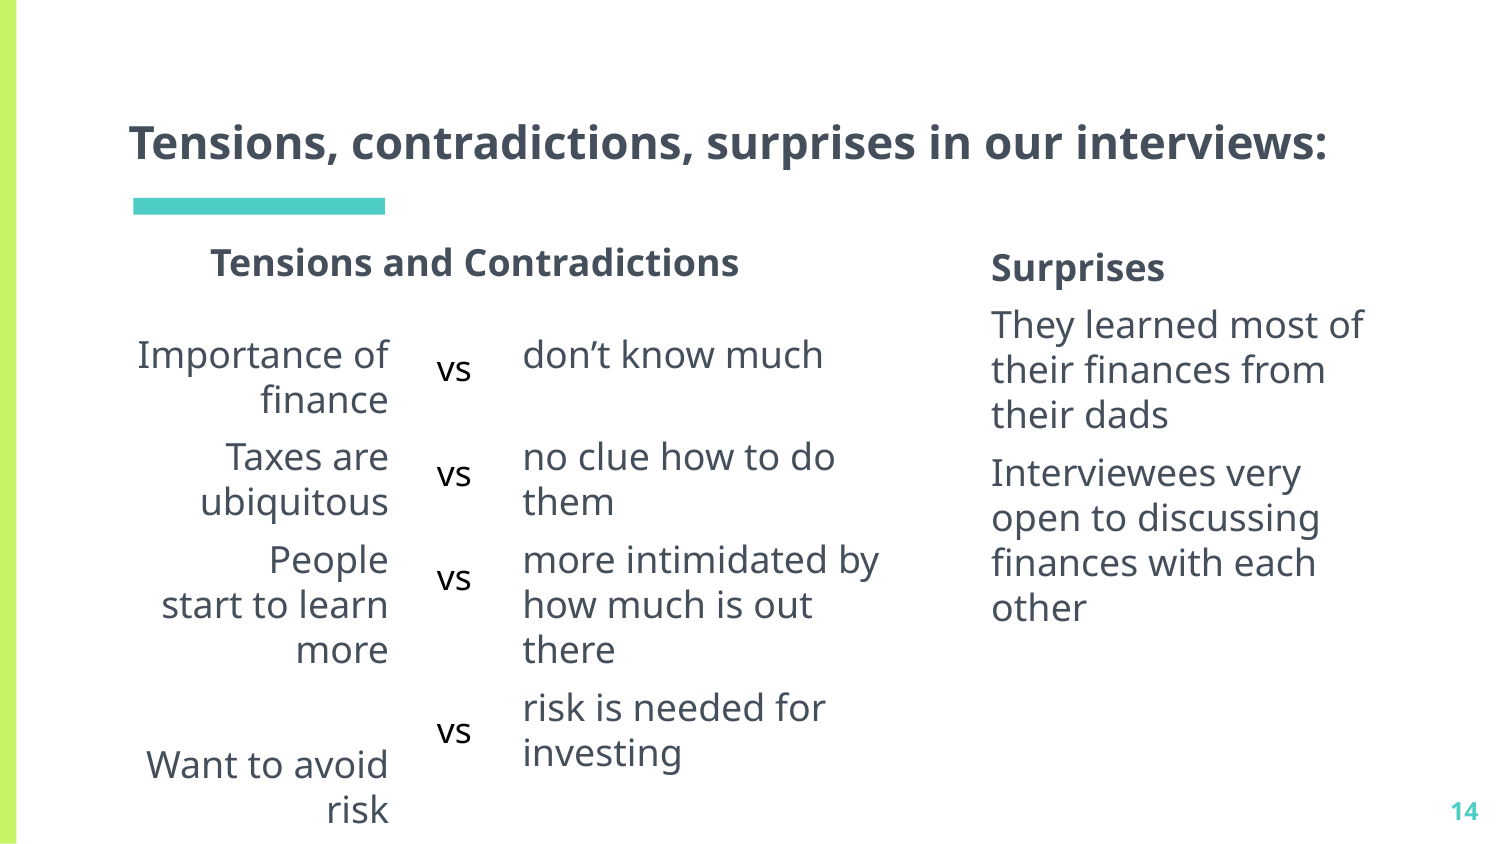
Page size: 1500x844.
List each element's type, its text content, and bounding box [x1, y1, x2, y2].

list don’t know much no clue how to do them more intimidated by how much is out there risk is needed for investing [507, 315, 918, 778]
text_box vs [421, 435, 490, 512]
text_box vs [421, 540, 490, 617]
text_box vs [421, 331, 490, 408]
slide_number ‹#› [1403, 780, 1494, 832]
list Importance of finance Taxes are ubiquitous People start to learn more Want to avoid risk [61, 315, 405, 807]
title Tensions, contradictions, surprises in our interviews: [113, 103, 1420, 184]
text_box vs [421, 692, 490, 769]
list Surprises They learned most of their finances from their dads Interviewees very open to discussing finances with each other [976, 228, 1387, 719]
text_box Tensions and Contradictions [195, 224, 866, 292]
